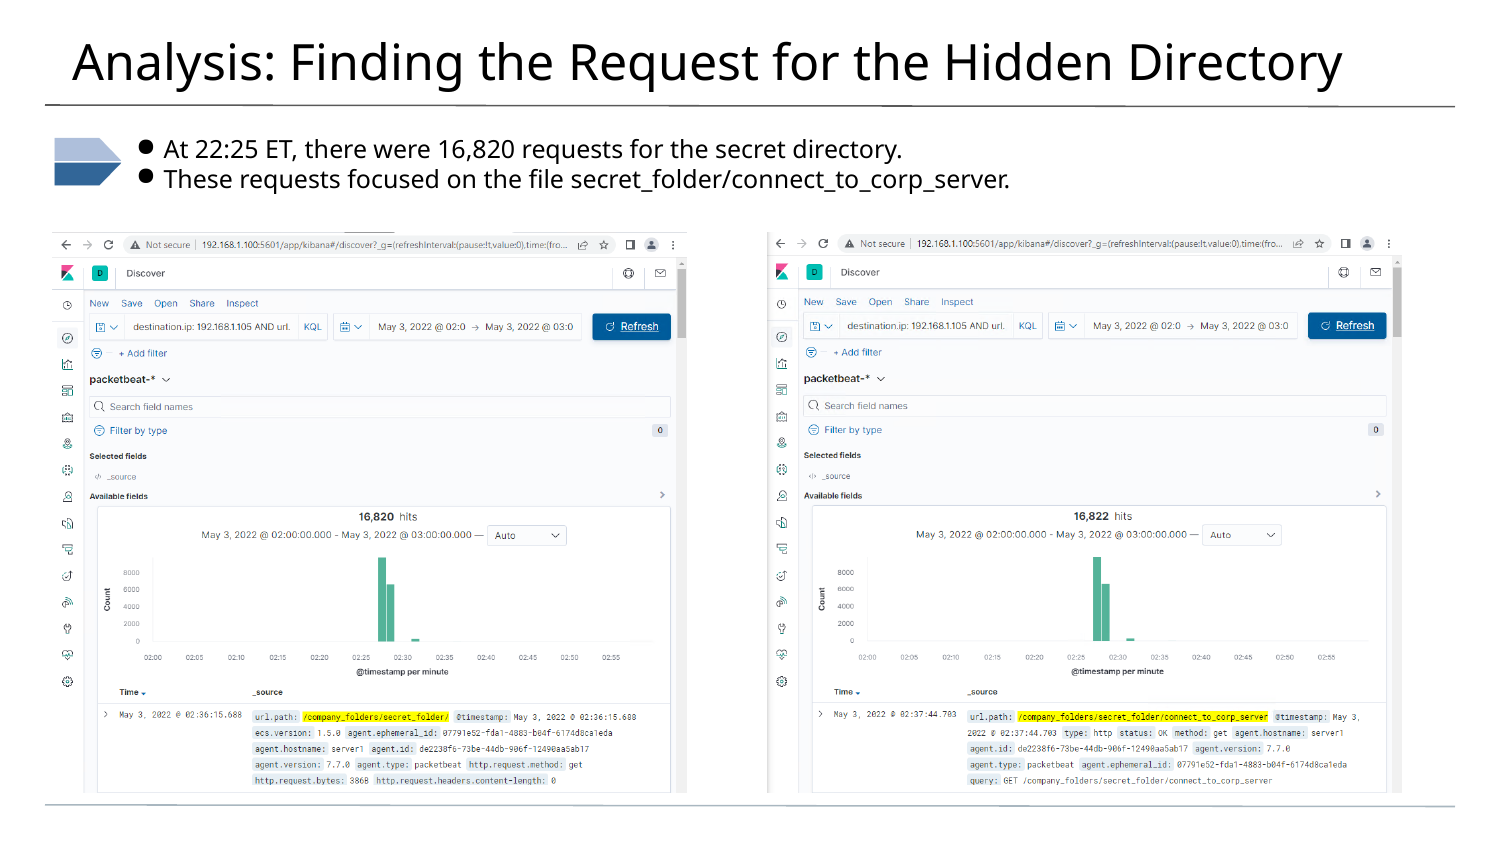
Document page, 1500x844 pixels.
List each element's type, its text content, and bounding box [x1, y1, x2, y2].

subtitle At 22:25 ET, there were 16,820 requests for the secret directory. These requests focused on the file secret_folder/connect_to_corp_server. [36, 118, 1402, 278]
picture [52, 231, 687, 794]
title Analysis: Finding the Request for the Hidden Directory [0, 0, 1500, 88]
picture [51, 133, 123, 189]
picture [767, 231, 1402, 794]
